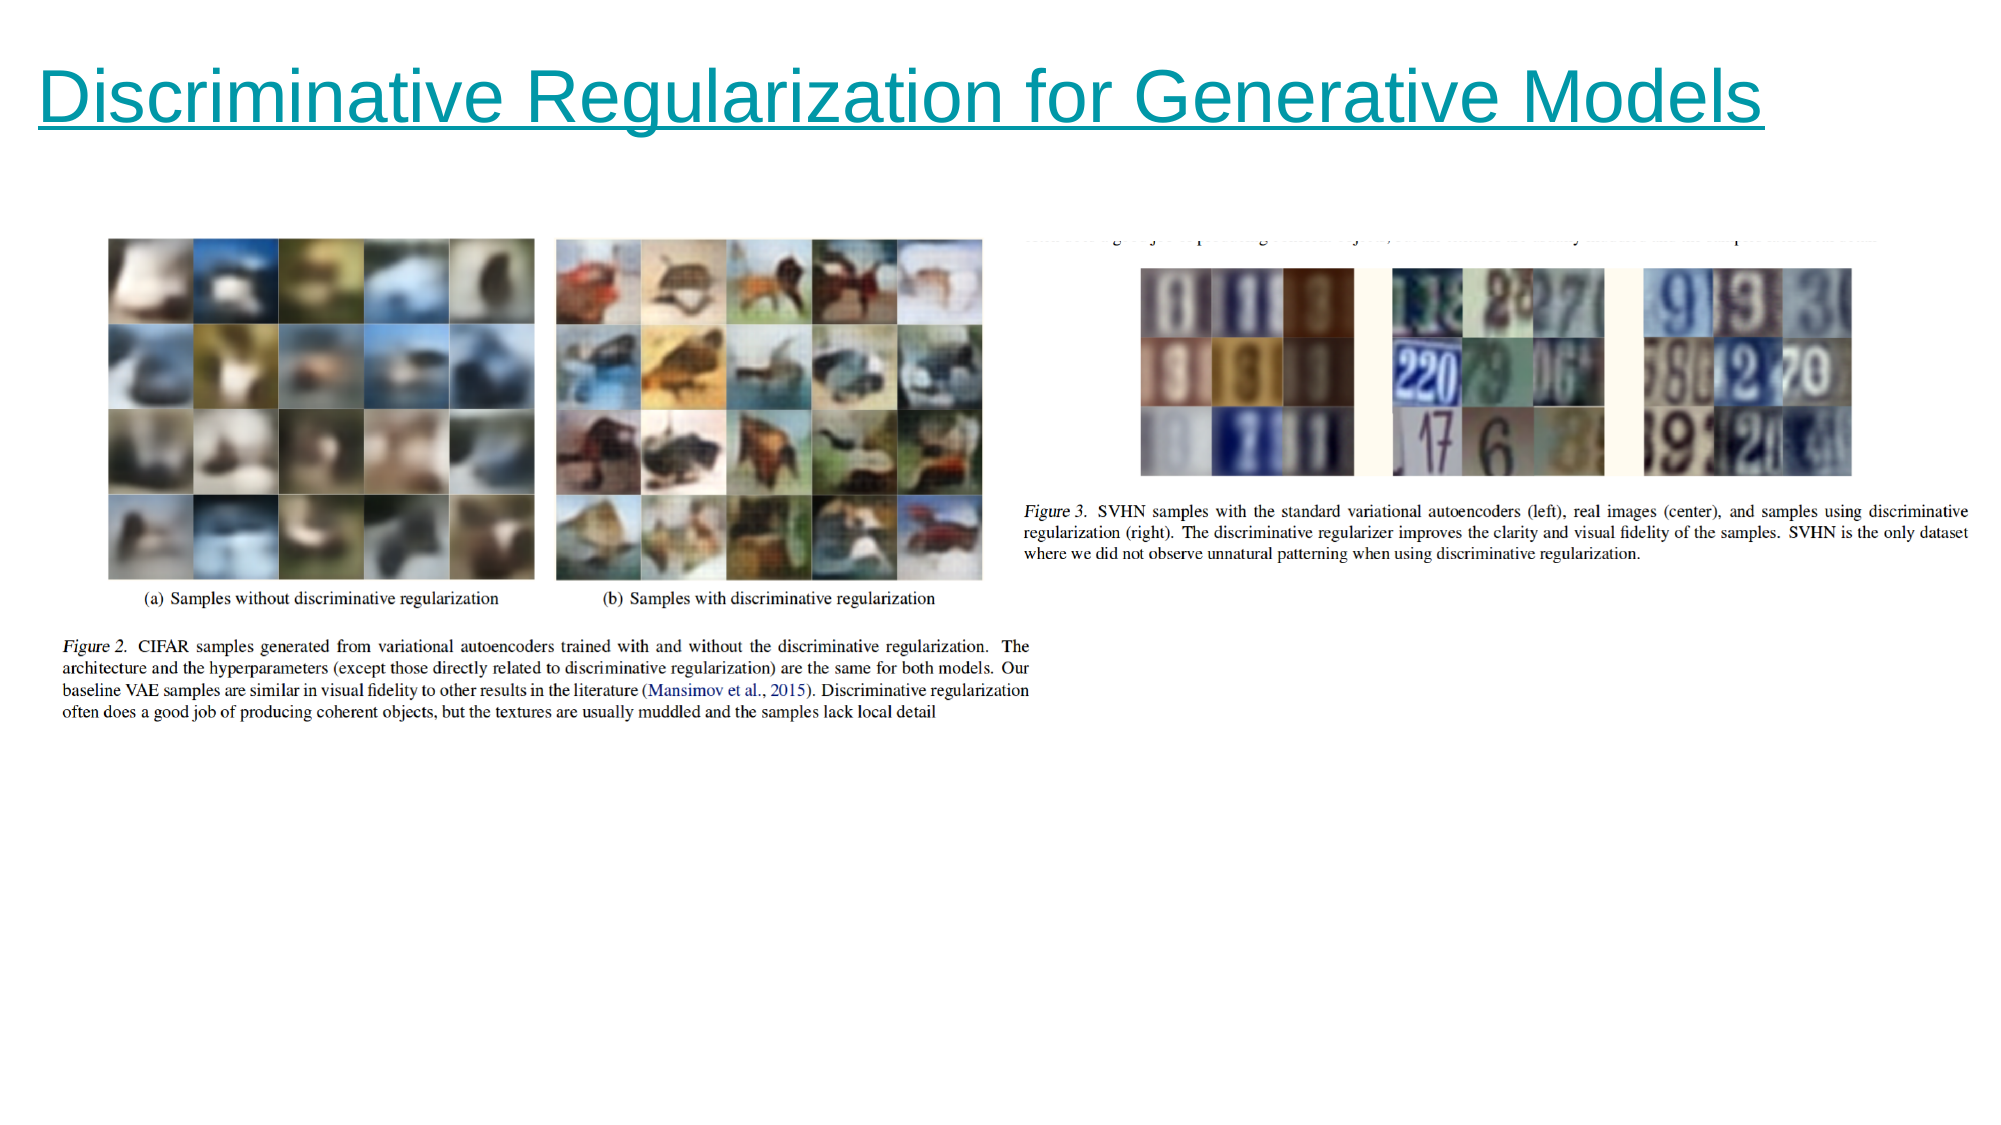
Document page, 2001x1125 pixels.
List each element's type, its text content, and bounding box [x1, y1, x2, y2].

picture [34, 217, 2000, 732]
title Discriminative Regularization for Generative Models [22, 29, 1974, 155]
